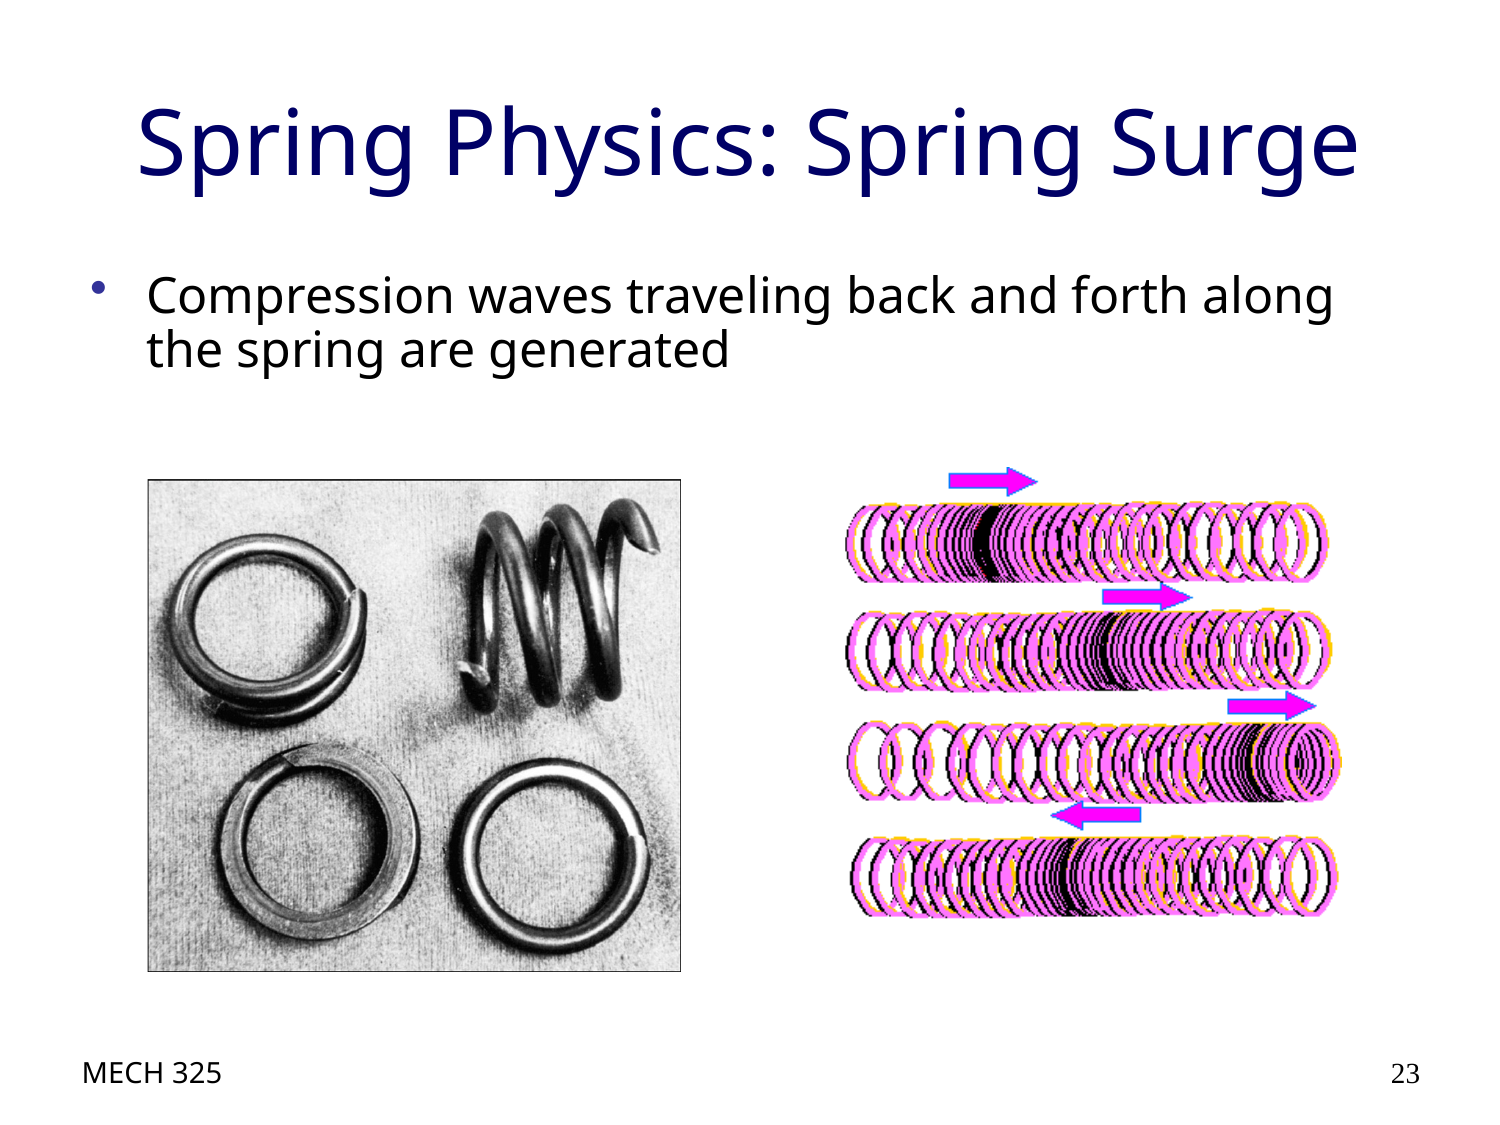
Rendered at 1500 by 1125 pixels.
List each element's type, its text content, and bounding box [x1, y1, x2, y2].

title Spring Physics: Spring Surge [74, 44, 1426, 233]
list Compression waves traveling back and forth along the spring are generated [74, 262, 1426, 1006]
slide_number 23 [1085, 1046, 1436, 1125]
footer MECH 325 [66, 1046, 542, 1125]
picture [844, 467, 1342, 920]
picture [147, 479, 682, 972]
